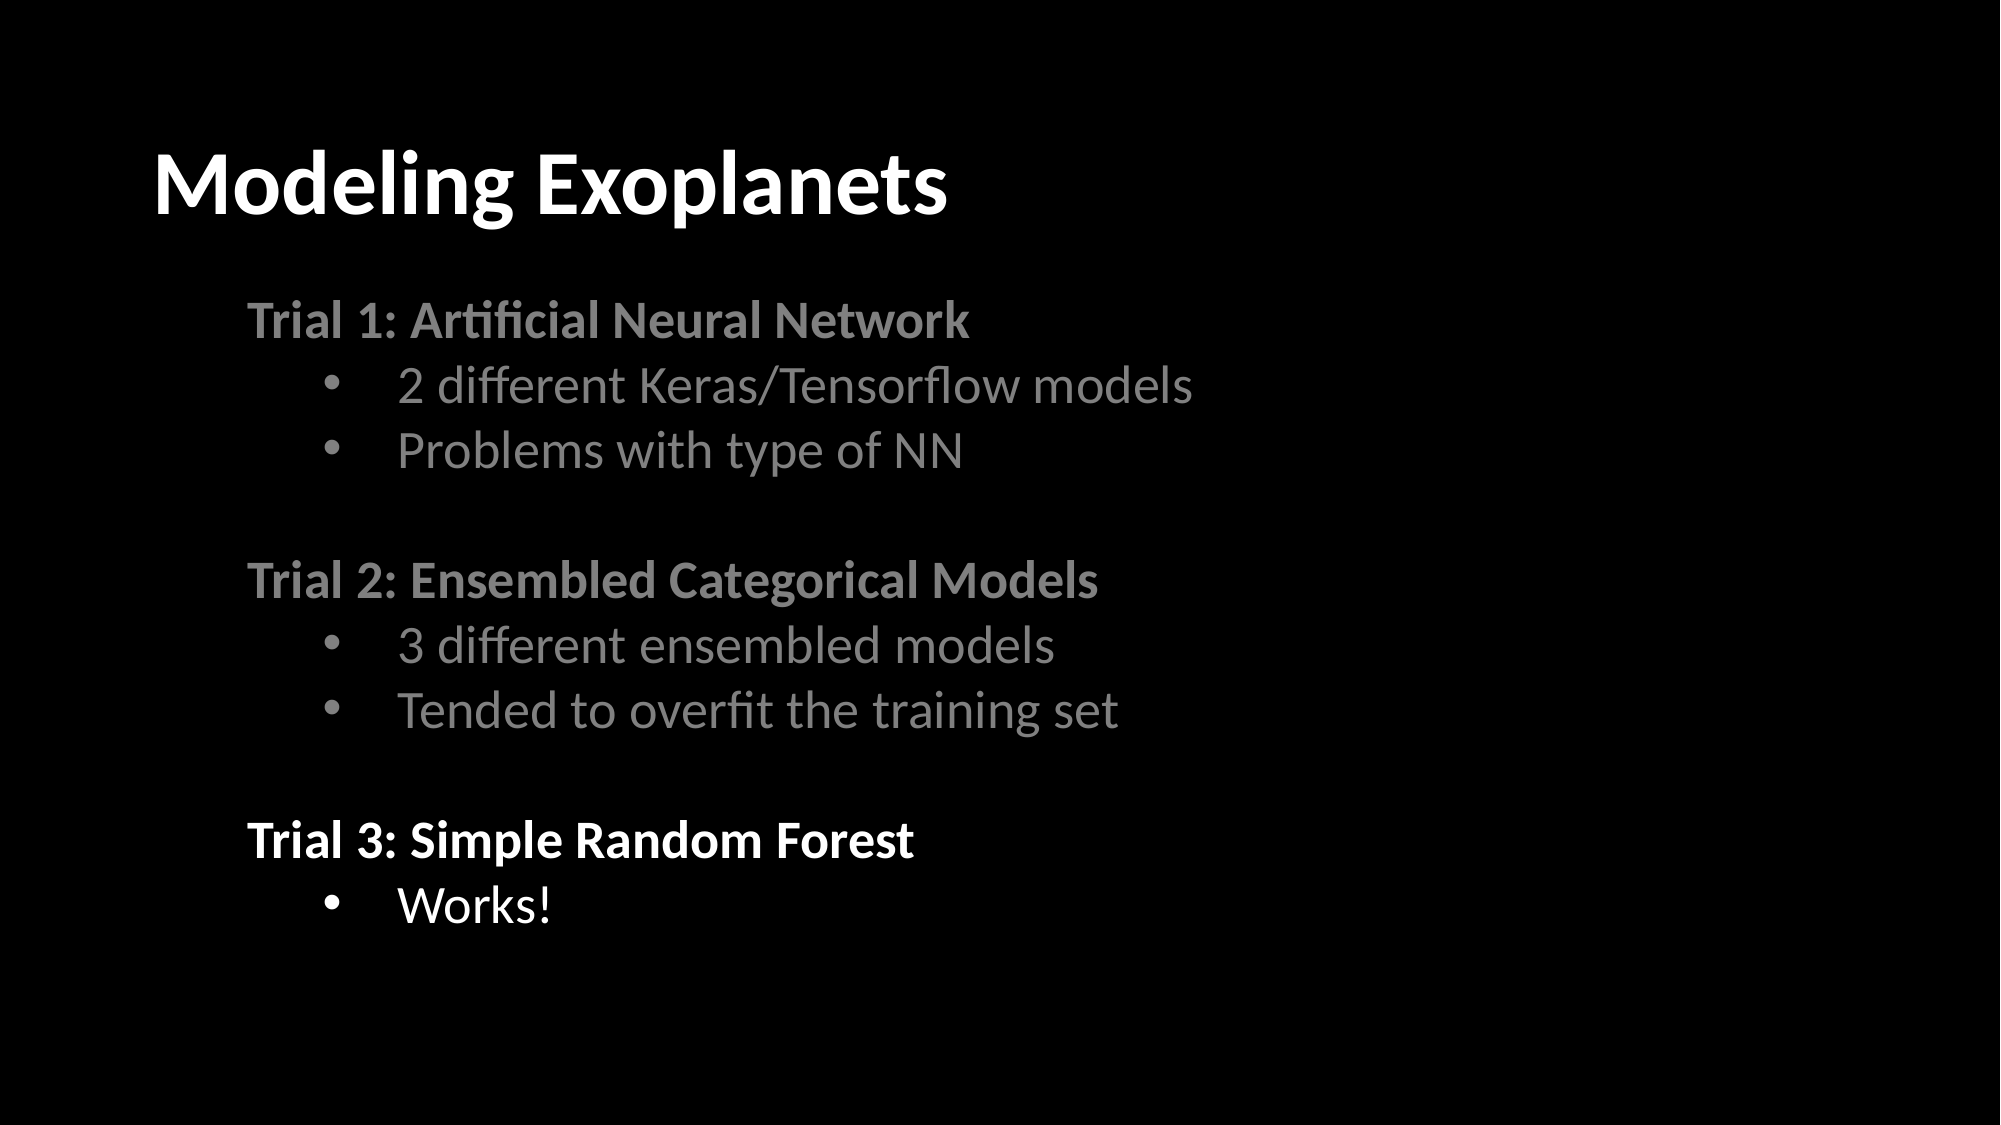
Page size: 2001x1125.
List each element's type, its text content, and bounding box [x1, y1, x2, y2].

text_box Trial 1: Artificial Neural Network 2 different Keras/Tensorflow models Problems with type of NN Trial 2: Ensembled Categorical Models 3 different ensembled models Tended to overfit the training set Trial 3: Simple Random Forest Works! [233, 276, 1364, 942]
text_box Modeling Exoplanets [137, 59, 1538, 310]
